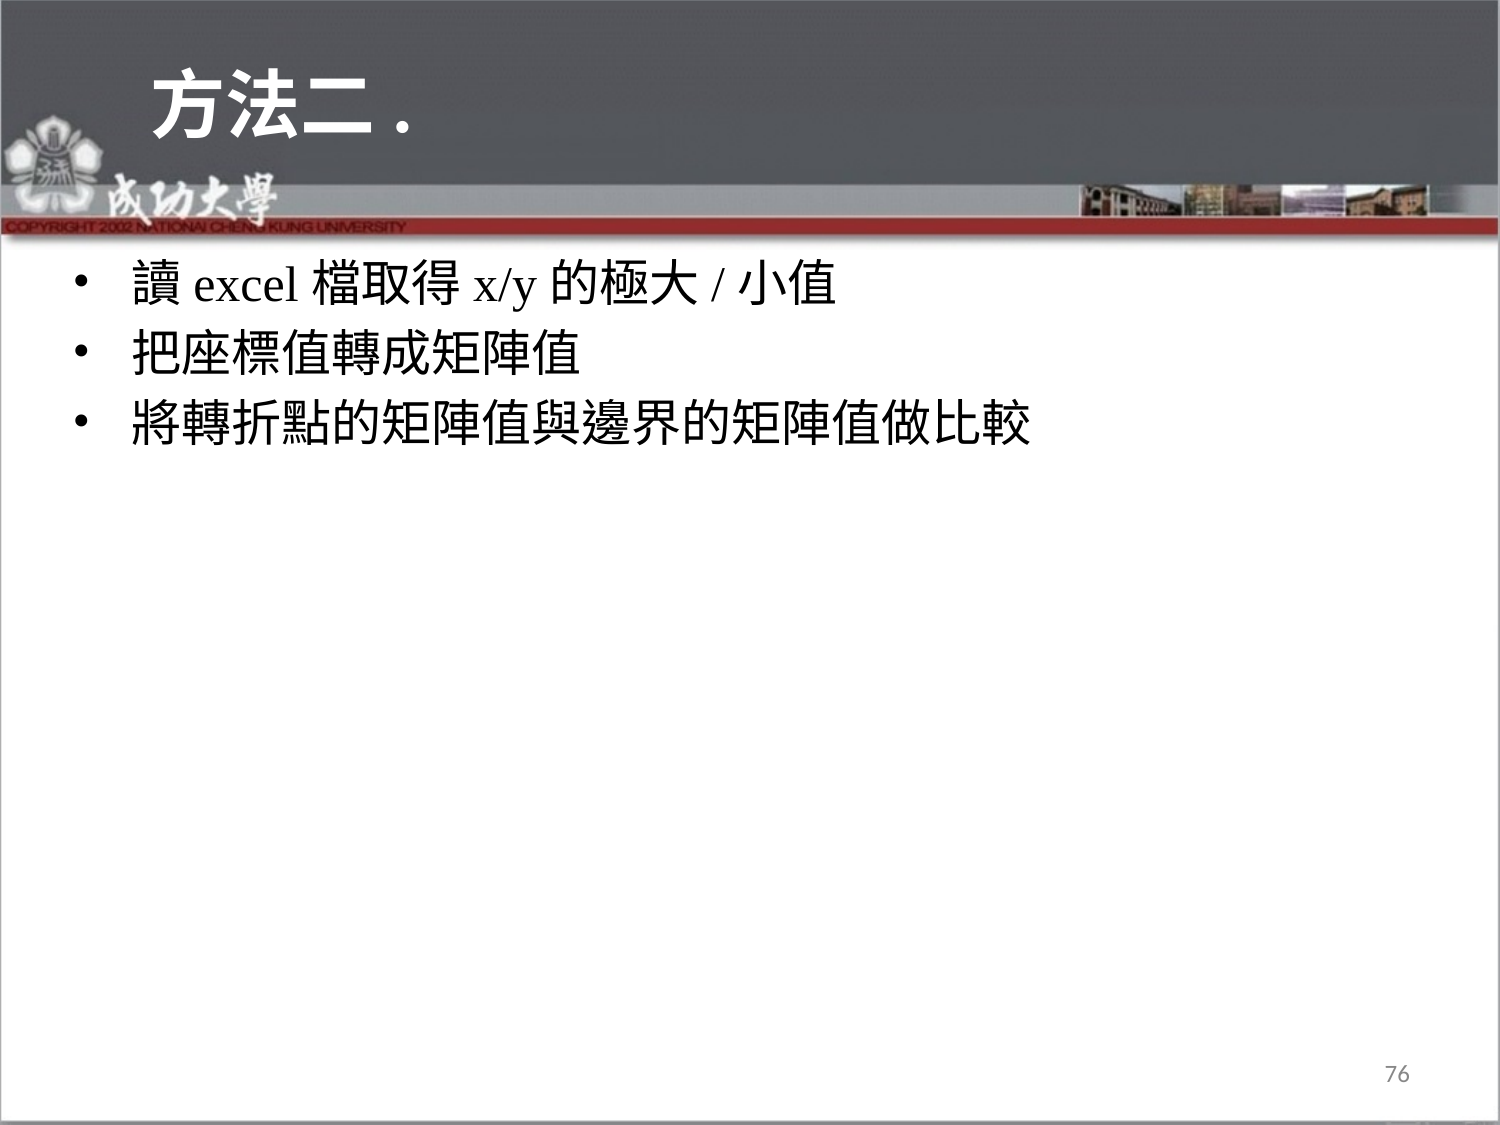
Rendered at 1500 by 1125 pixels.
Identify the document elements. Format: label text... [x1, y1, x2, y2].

list 讀excel檔取得x/y的極大/小值 把座標值轉成矩陣值 將轉折點的矩陣值與邊界的矩陣值做比較 [41, 243, 1459, 1041]
picture [0, 0, 1500, 1125]
slide_number 76 [1074, 1042, 1425, 1103]
title 方法二. [135, 45, 1425, 161]
